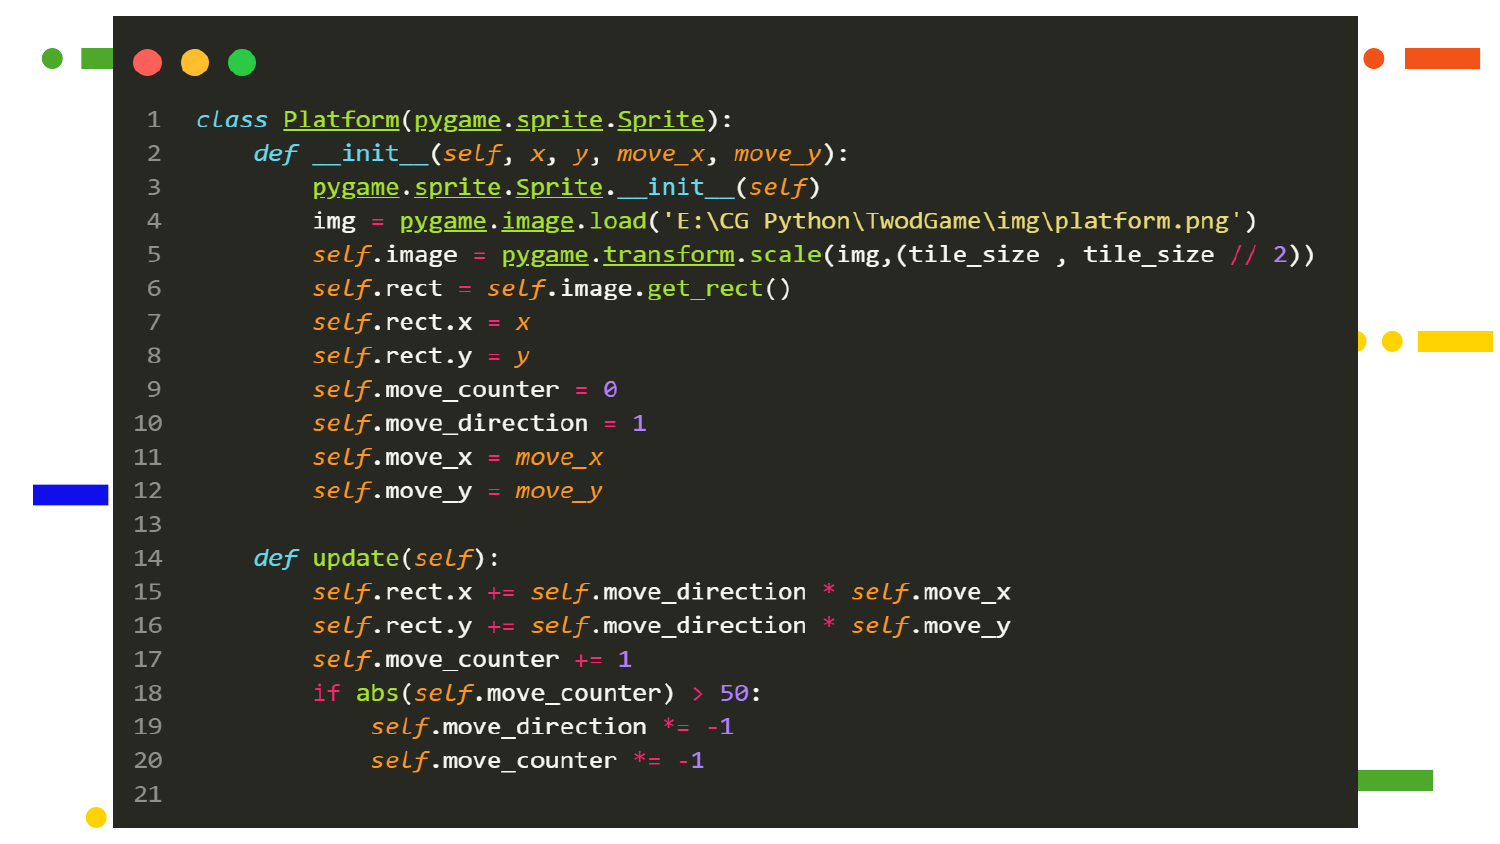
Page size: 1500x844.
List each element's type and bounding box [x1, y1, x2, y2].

picture [113, 15, 1358, 828]
